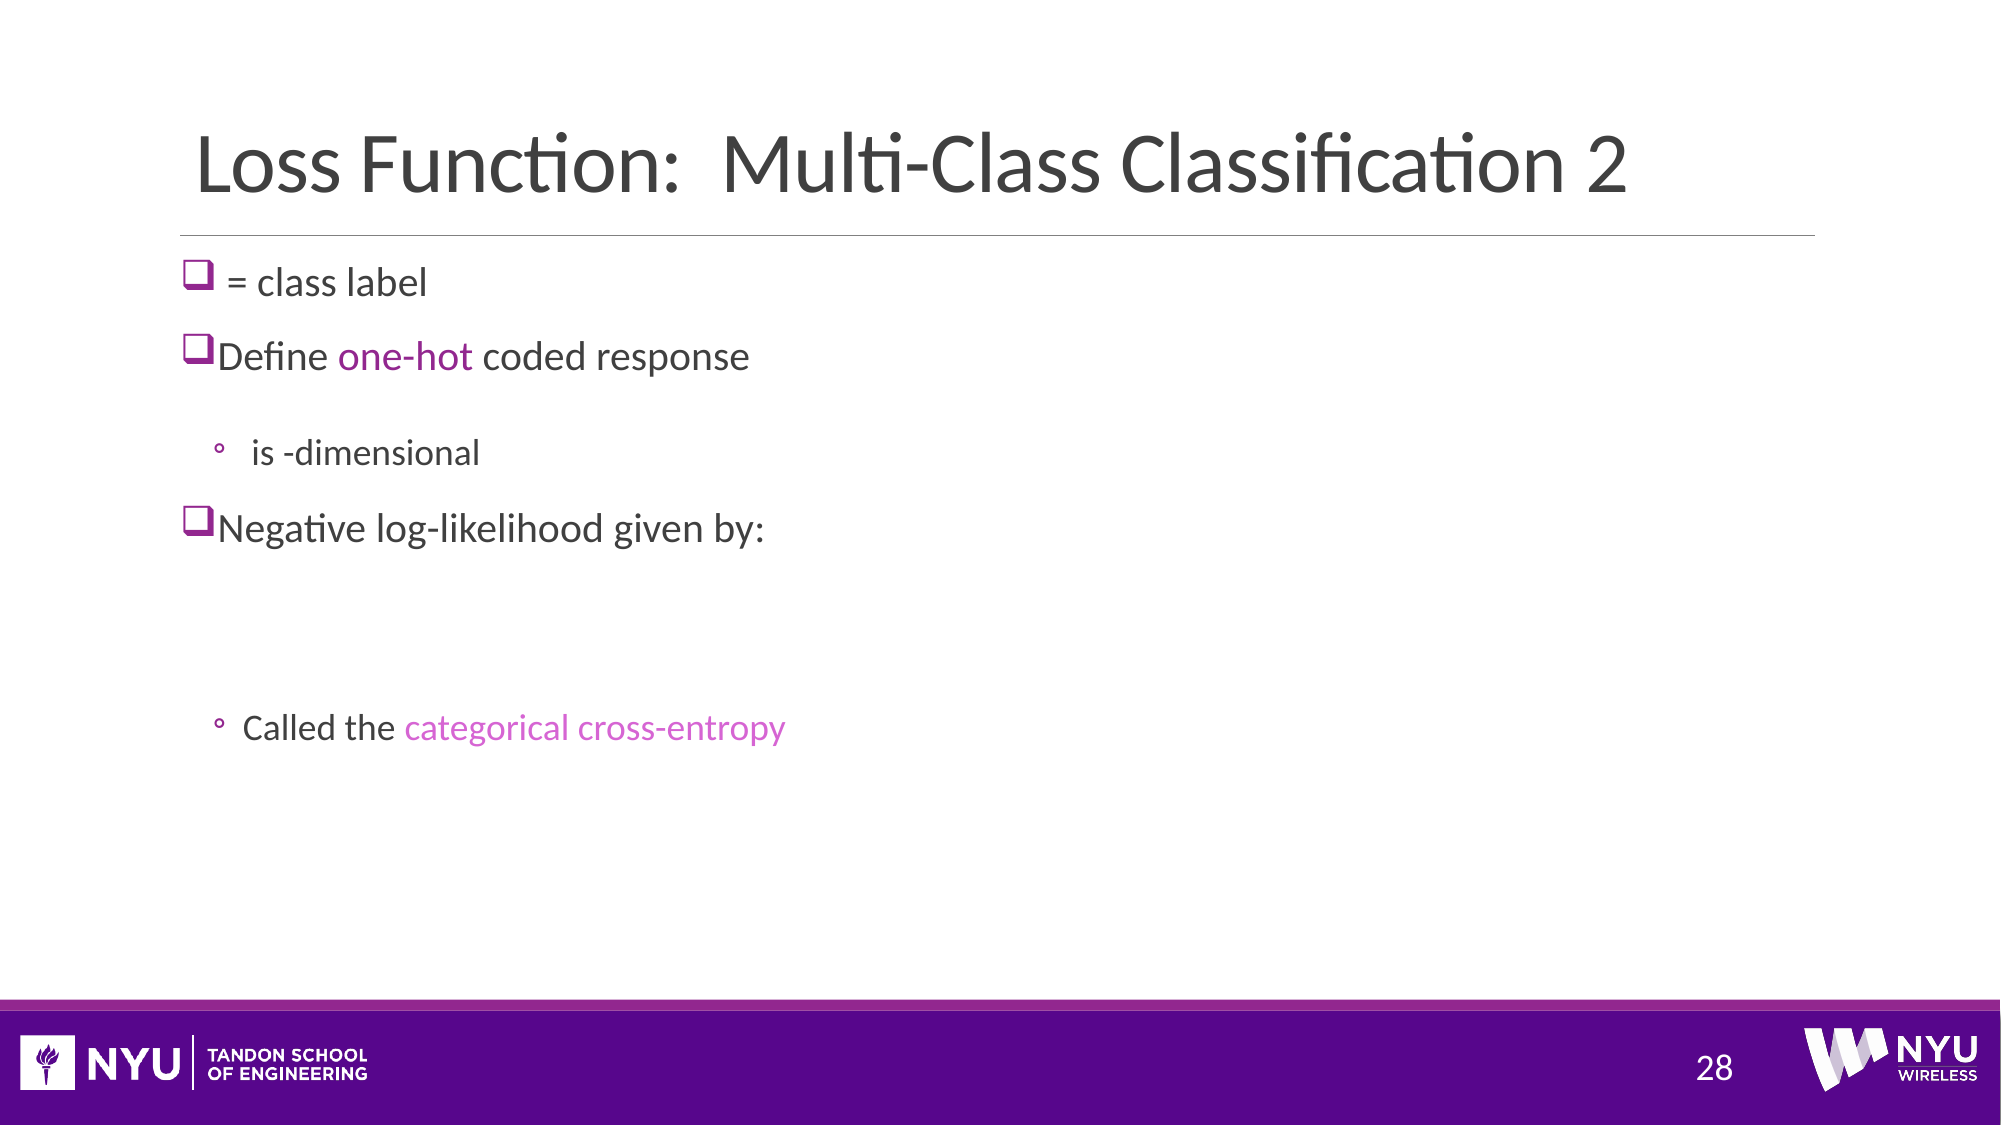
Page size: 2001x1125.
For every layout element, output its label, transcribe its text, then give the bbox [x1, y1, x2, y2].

slide_number 28 [1533, 1035, 1749, 1096]
title Loss Function: Multi-Class Classification 2 [180, 47, 1830, 218]
